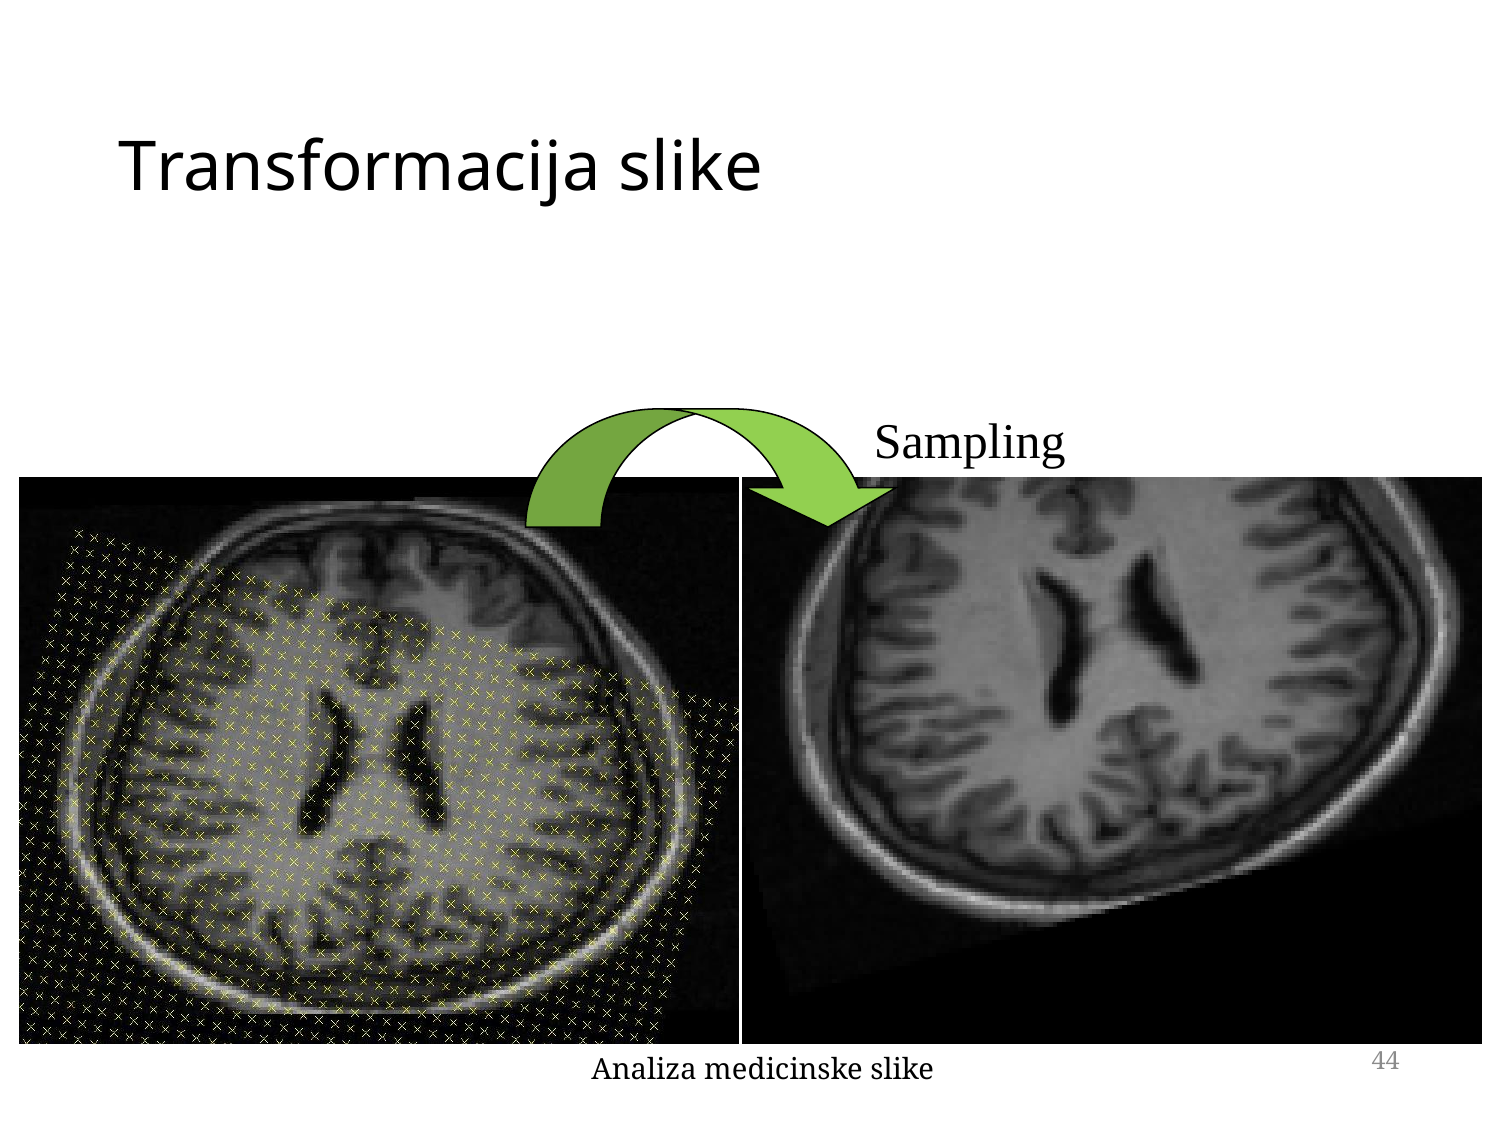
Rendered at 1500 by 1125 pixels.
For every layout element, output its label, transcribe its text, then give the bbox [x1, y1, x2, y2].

text_box Sampling [859, 401, 1366, 476]
slide_number 44 [1064, 1044, 1415, 1100]
text_box [538, 408, 854, 477]
title Transformacija slike [103, 59, 1397, 278]
picture [18, 477, 739, 1044]
picture [742, 477, 1482, 1044]
footer Analiza medicinske slike [475, 1042, 1051, 1103]
